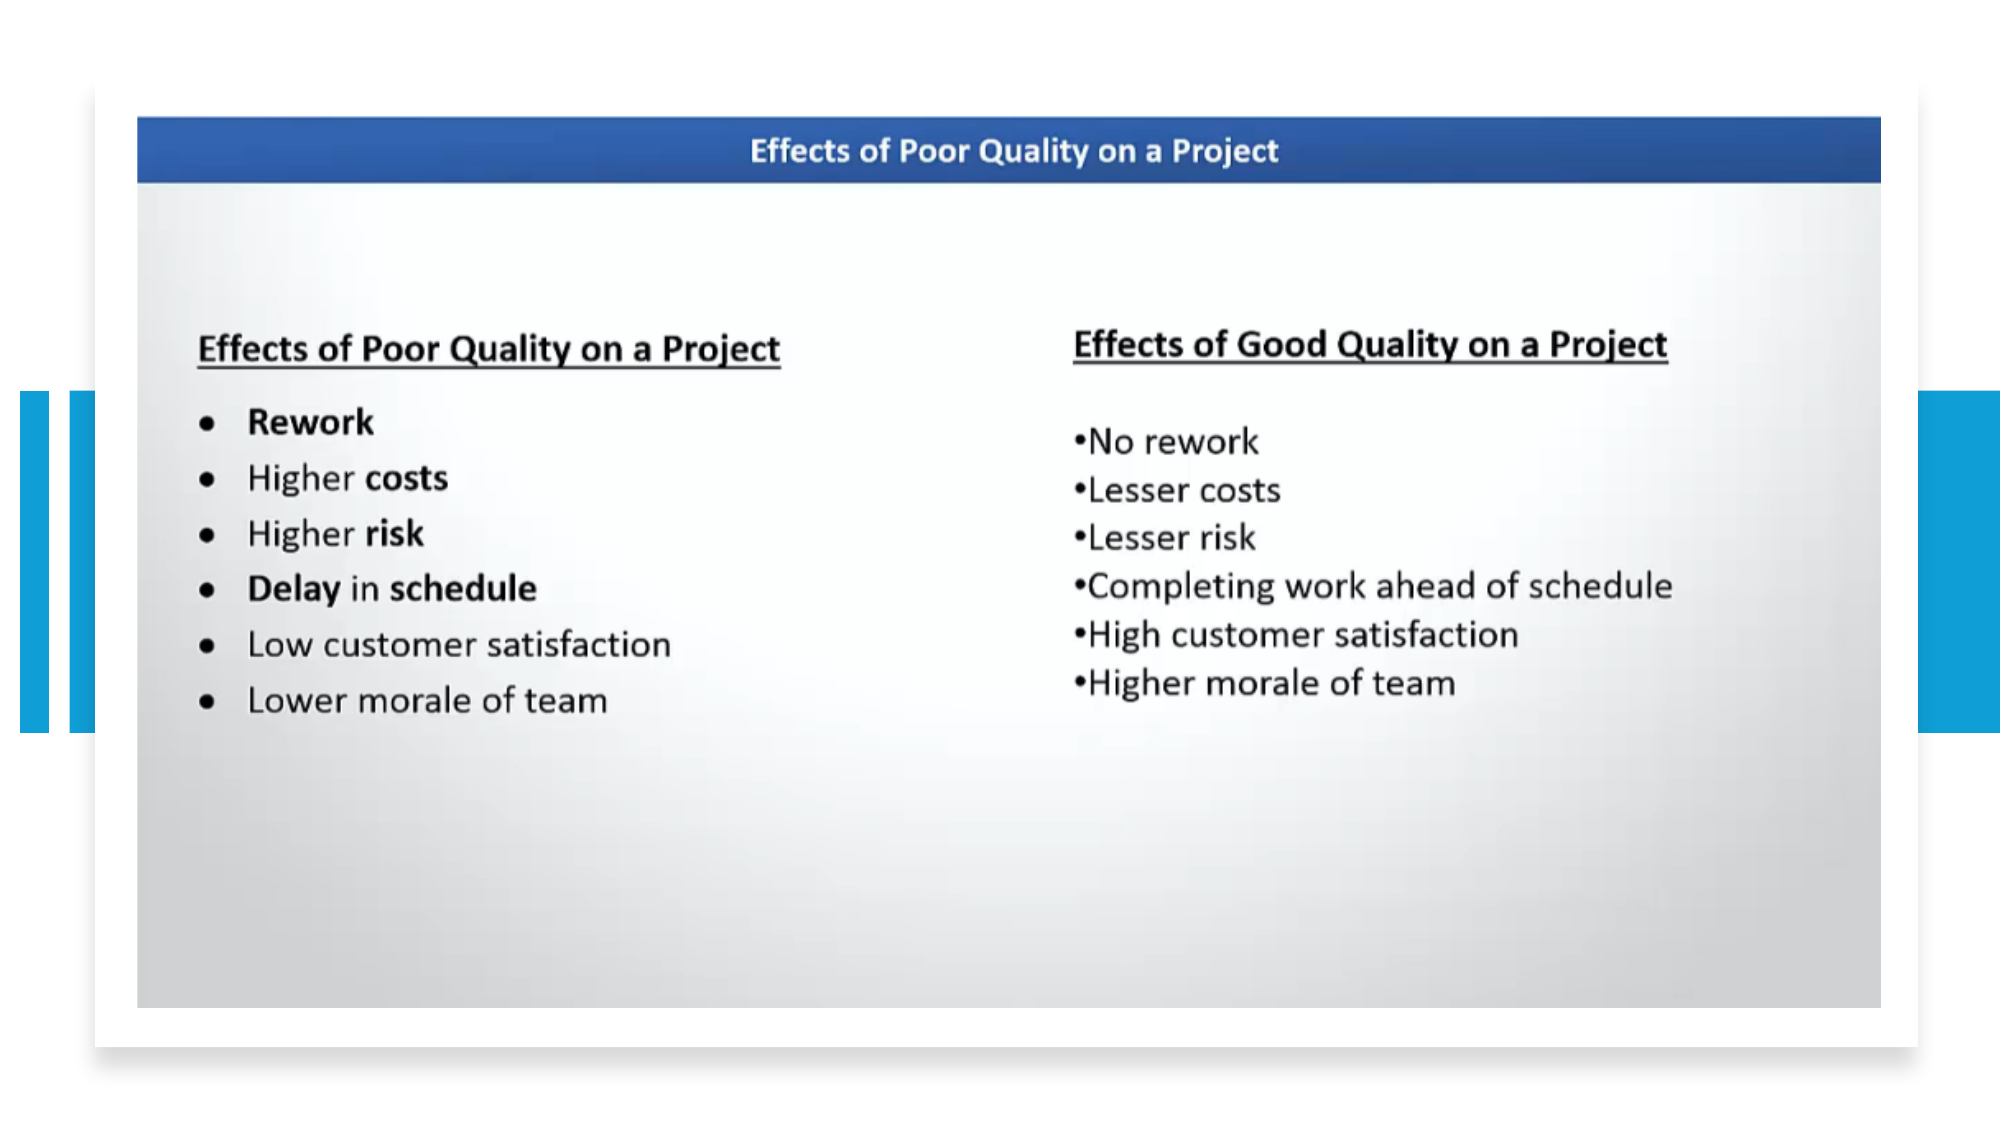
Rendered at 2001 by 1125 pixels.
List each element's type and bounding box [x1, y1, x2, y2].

text_box [0, 0, 2000, 1125]
list [136, 115, 1882, 1009]
text_box [93, 734, 1919, 1049]
text_box [33, 390, 136, 734]
text_box [1882, 390, 2000, 734]
text_box [93, 75, 1919, 390]
